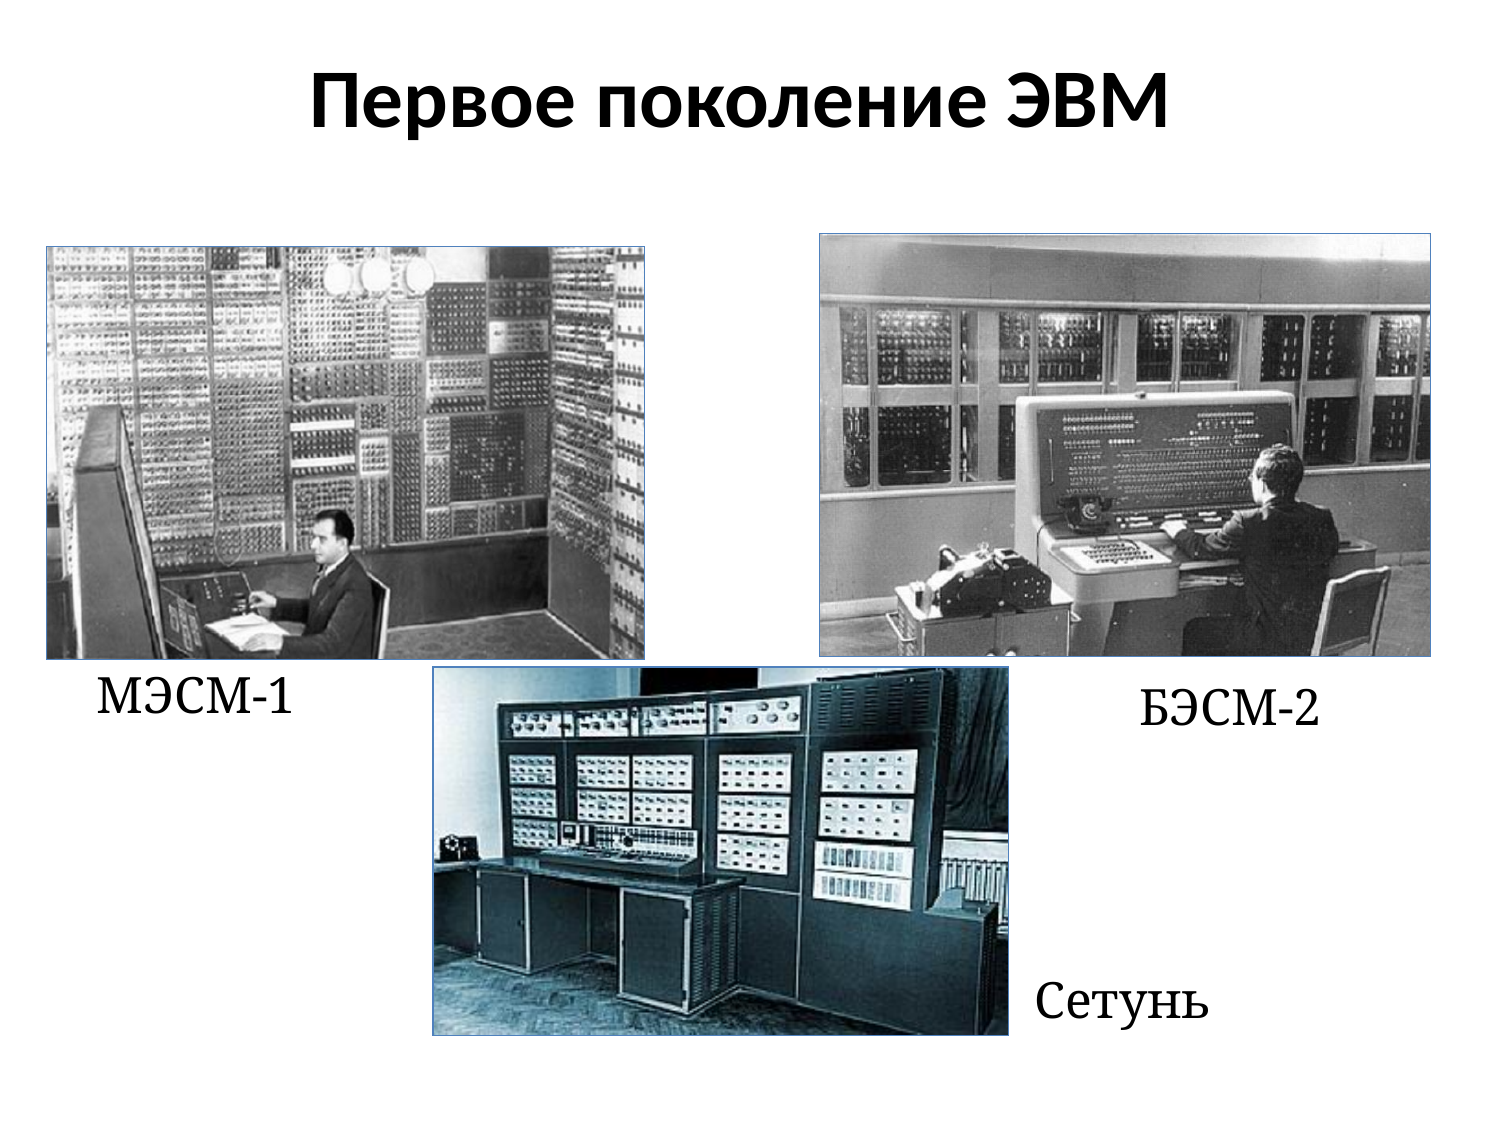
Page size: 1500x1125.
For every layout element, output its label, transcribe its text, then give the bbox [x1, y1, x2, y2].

picture [433, 667, 1008, 1036]
text_box МЭСМ-1 [82, 668, 329, 731]
picture [820, 234, 1430, 656]
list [46, 245, 645, 660]
title Первое поколение ЭВМ [0, 0, 1500, 188]
text_box БЭСМ-2 [1124, 667, 1442, 743]
text_box Сетунь [1019, 960, 1313, 1036]
